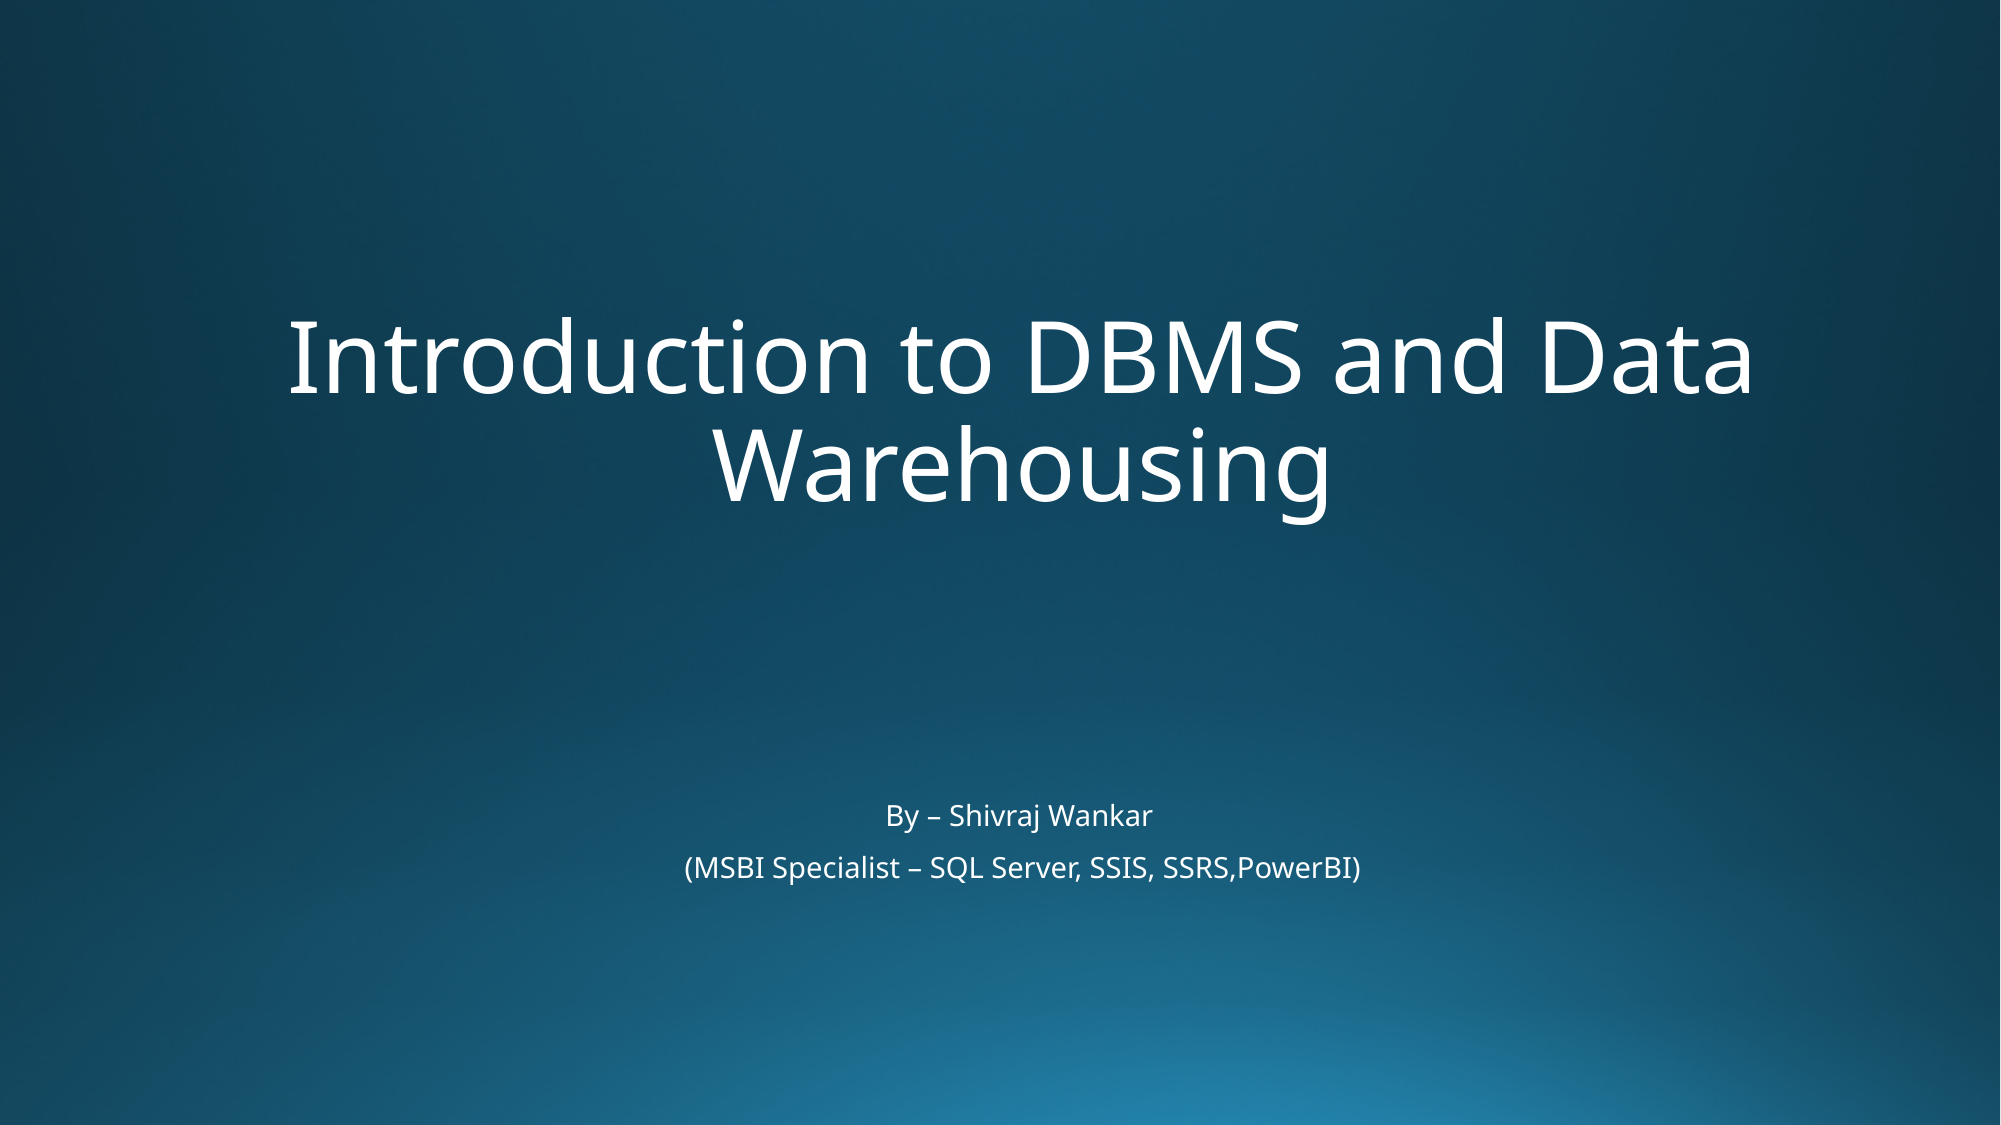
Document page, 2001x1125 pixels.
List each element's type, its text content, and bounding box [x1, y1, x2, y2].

list Introduction to DBMS and Data Warehousing By – Shivraj Wankar (MSBI Specialist – SQL Server, SSIS, SSRS,PowerBI) [183, 299, 1863, 1014]
picture [0, 0, 2001, 1125]
